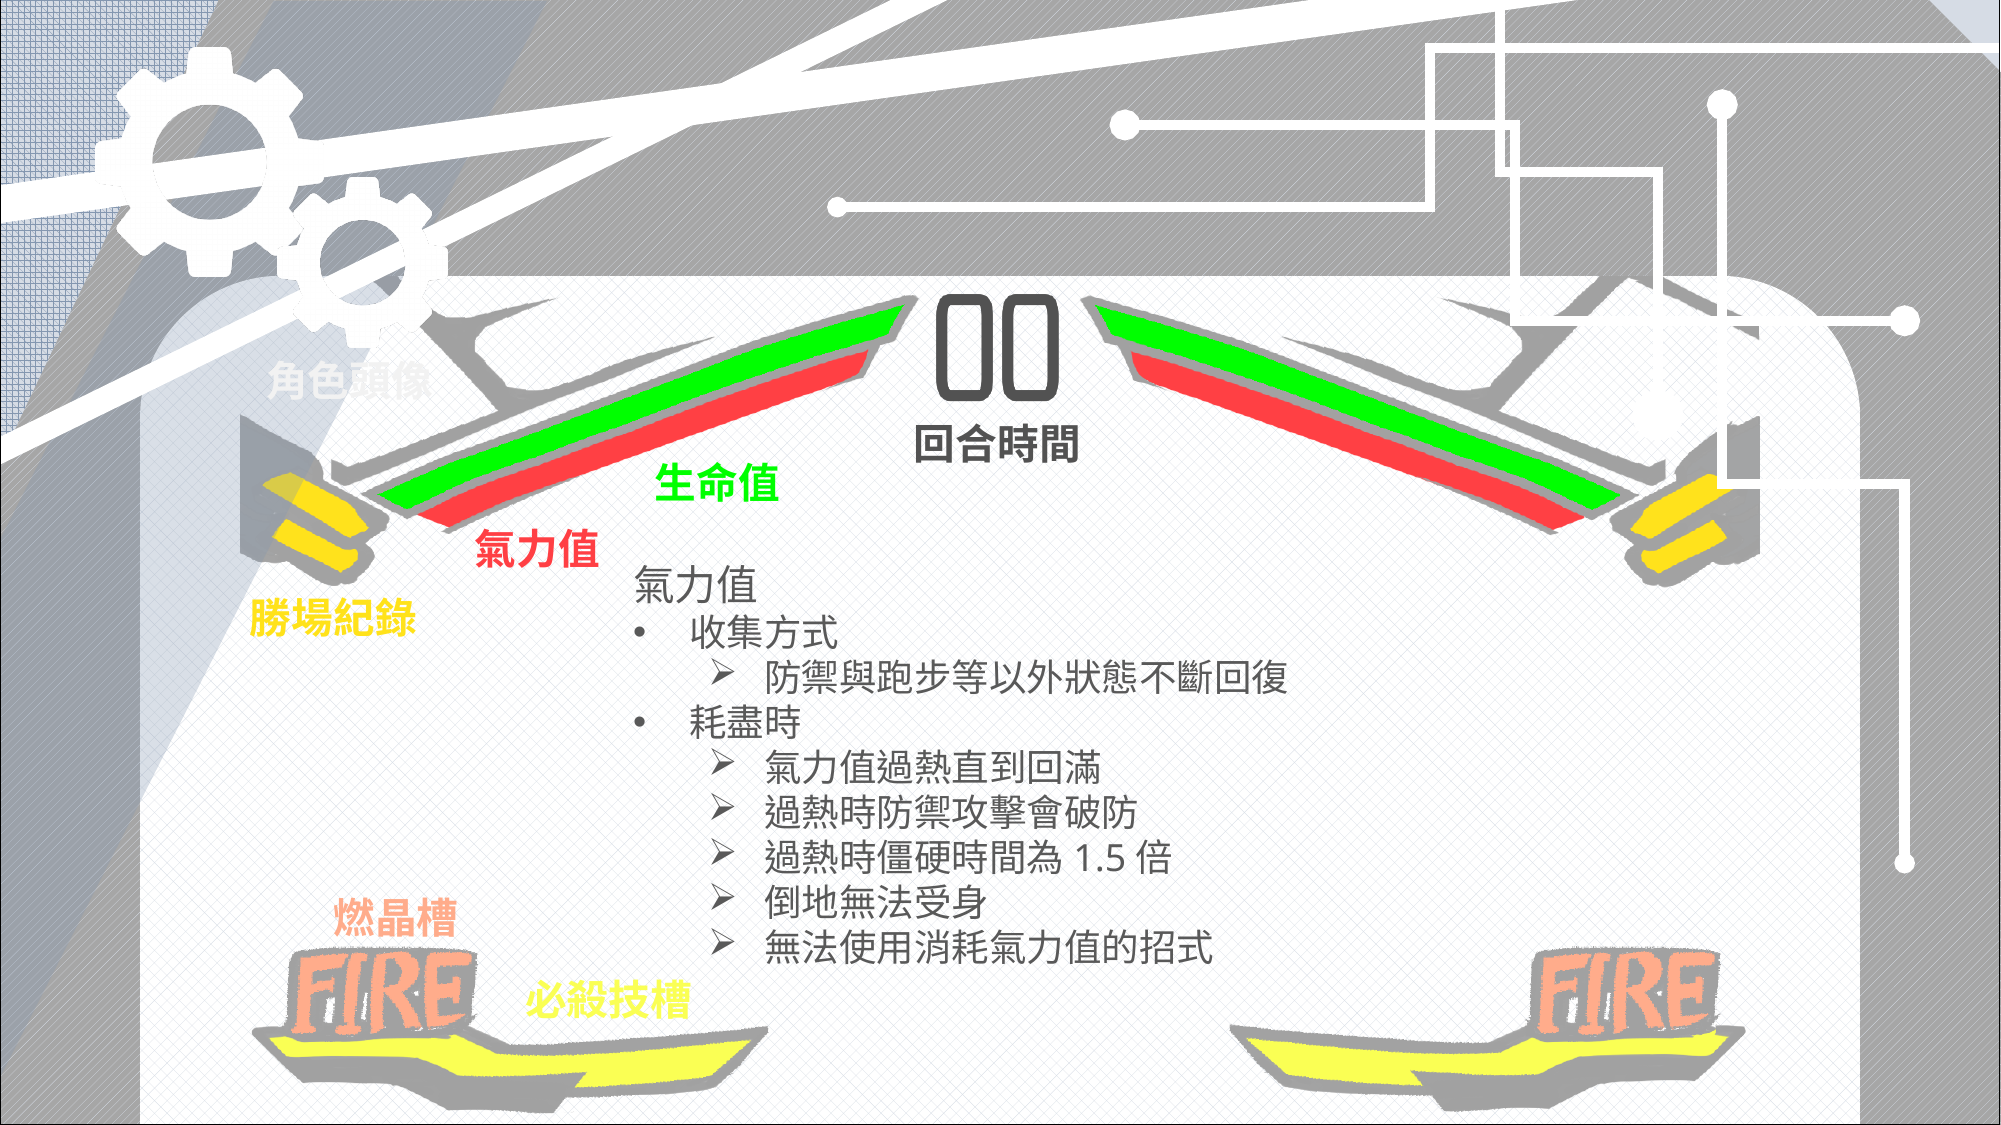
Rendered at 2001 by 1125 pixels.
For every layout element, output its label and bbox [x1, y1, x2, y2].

text_box [1760, 208, 2000, 392]
text_box [0, 461, 547, 1078]
text_box [0, 208, 972, 461]
picture [95, 47, 448, 348]
text_box [1627, 47, 2000, 208]
text_box [1434, 392, 2000, 576]
text_box [1627, 0, 2000, 47]
text_box [0, 1078, 240, 1125]
picture [240, 276, 1760, 1125]
text_box [0, 0, 1627, 208]
text_box [1125, 208, 1905, 321]
text_box [972, 208, 1125, 276]
text_box [1760, 576, 2000, 1125]
